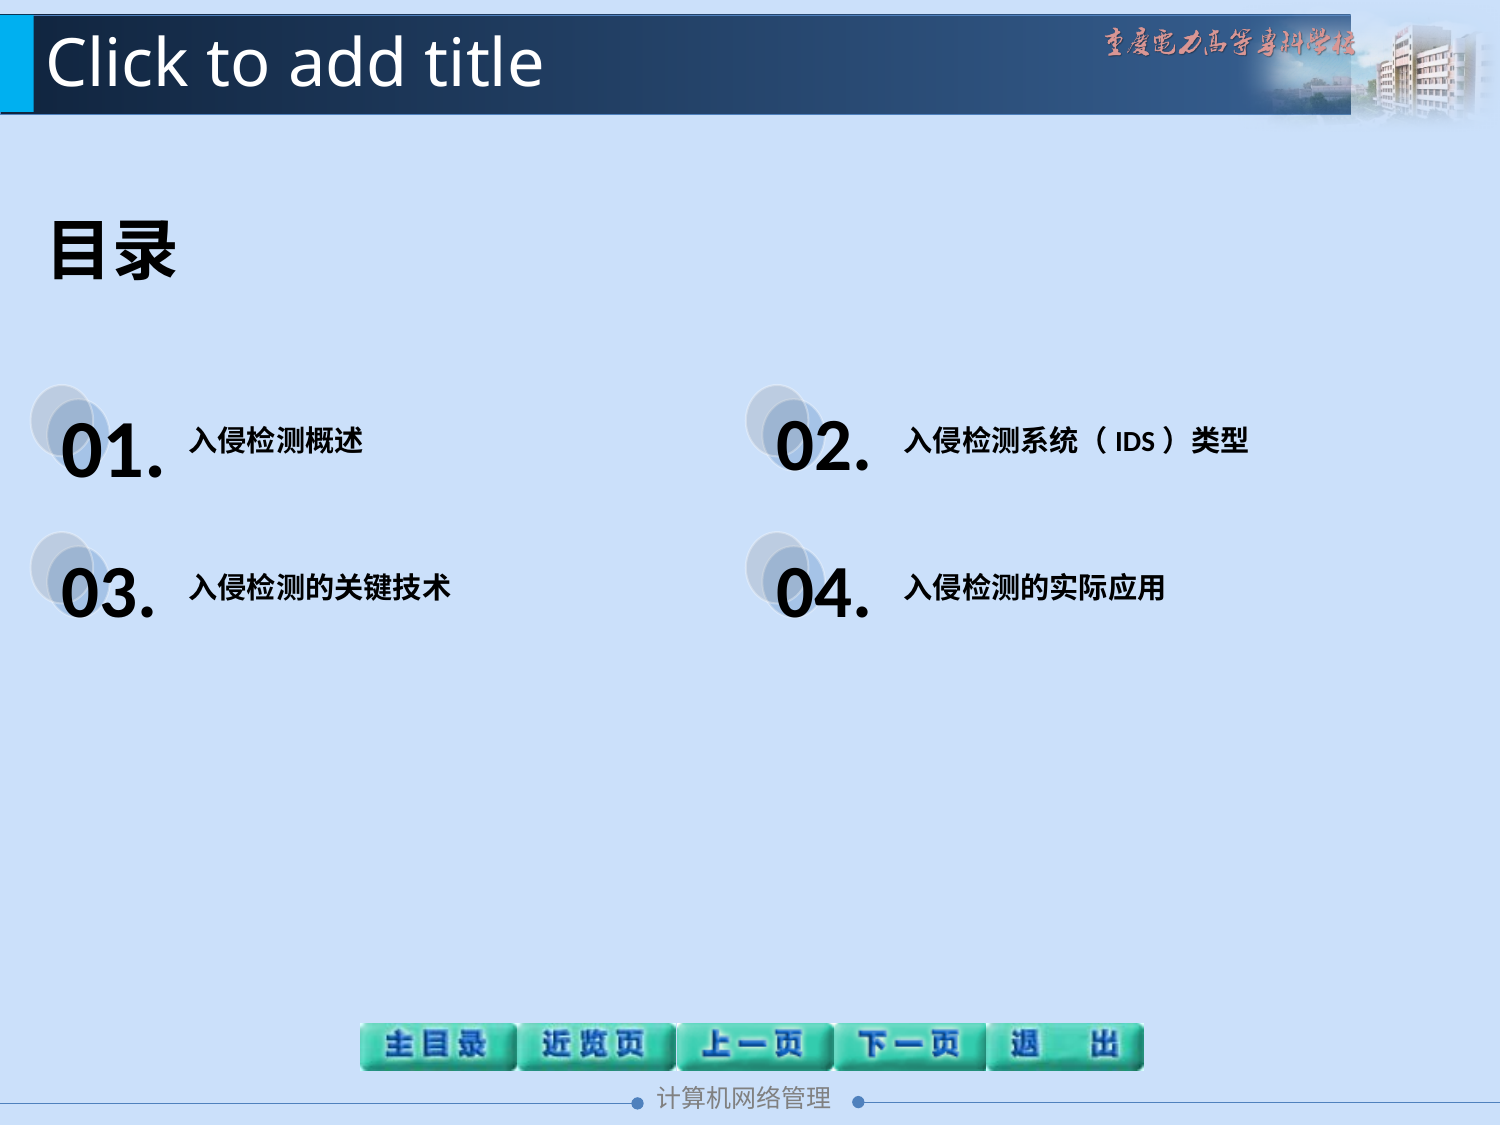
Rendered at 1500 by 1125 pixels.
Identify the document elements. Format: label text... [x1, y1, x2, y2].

picture [360, 1023, 676, 1071]
picture [677, 1023, 1144, 1071]
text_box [30, 200, 1371, 640]
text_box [1351, 53, 1446, 82]
text_box Click to add title [30, 21, 1314, 135]
picture [1084, 15, 1374, 86]
